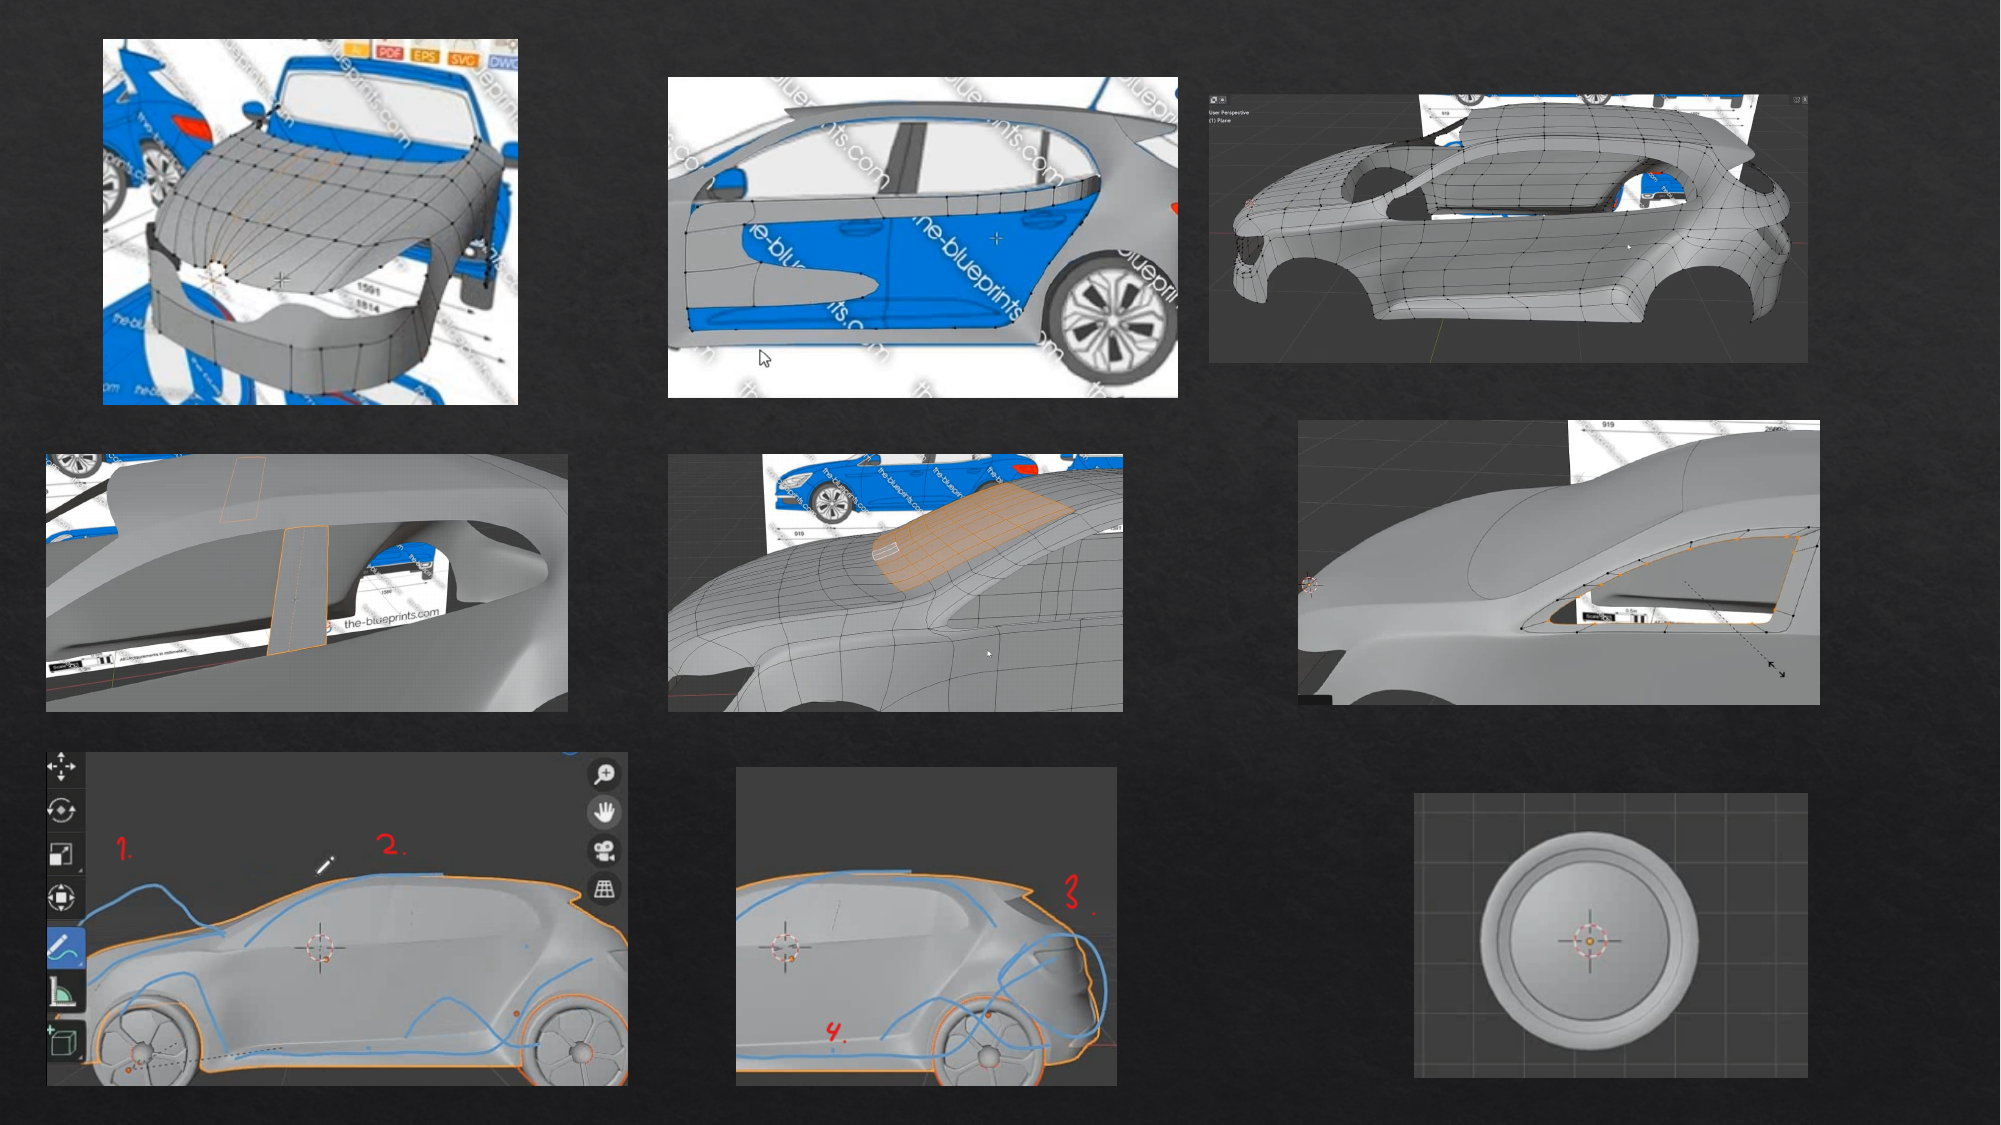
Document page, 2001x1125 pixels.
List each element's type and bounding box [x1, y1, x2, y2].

picture [1414, 793, 1808, 1079]
picture [1298, 420, 1821, 705]
picture [1209, 94, 1808, 364]
picture [46, 752, 629, 1086]
picture [668, 454, 1123, 712]
picture [46, 454, 568, 713]
picture [668, 77, 1178, 398]
picture [736, 767, 1117, 1086]
picture [103, 38, 519, 406]
